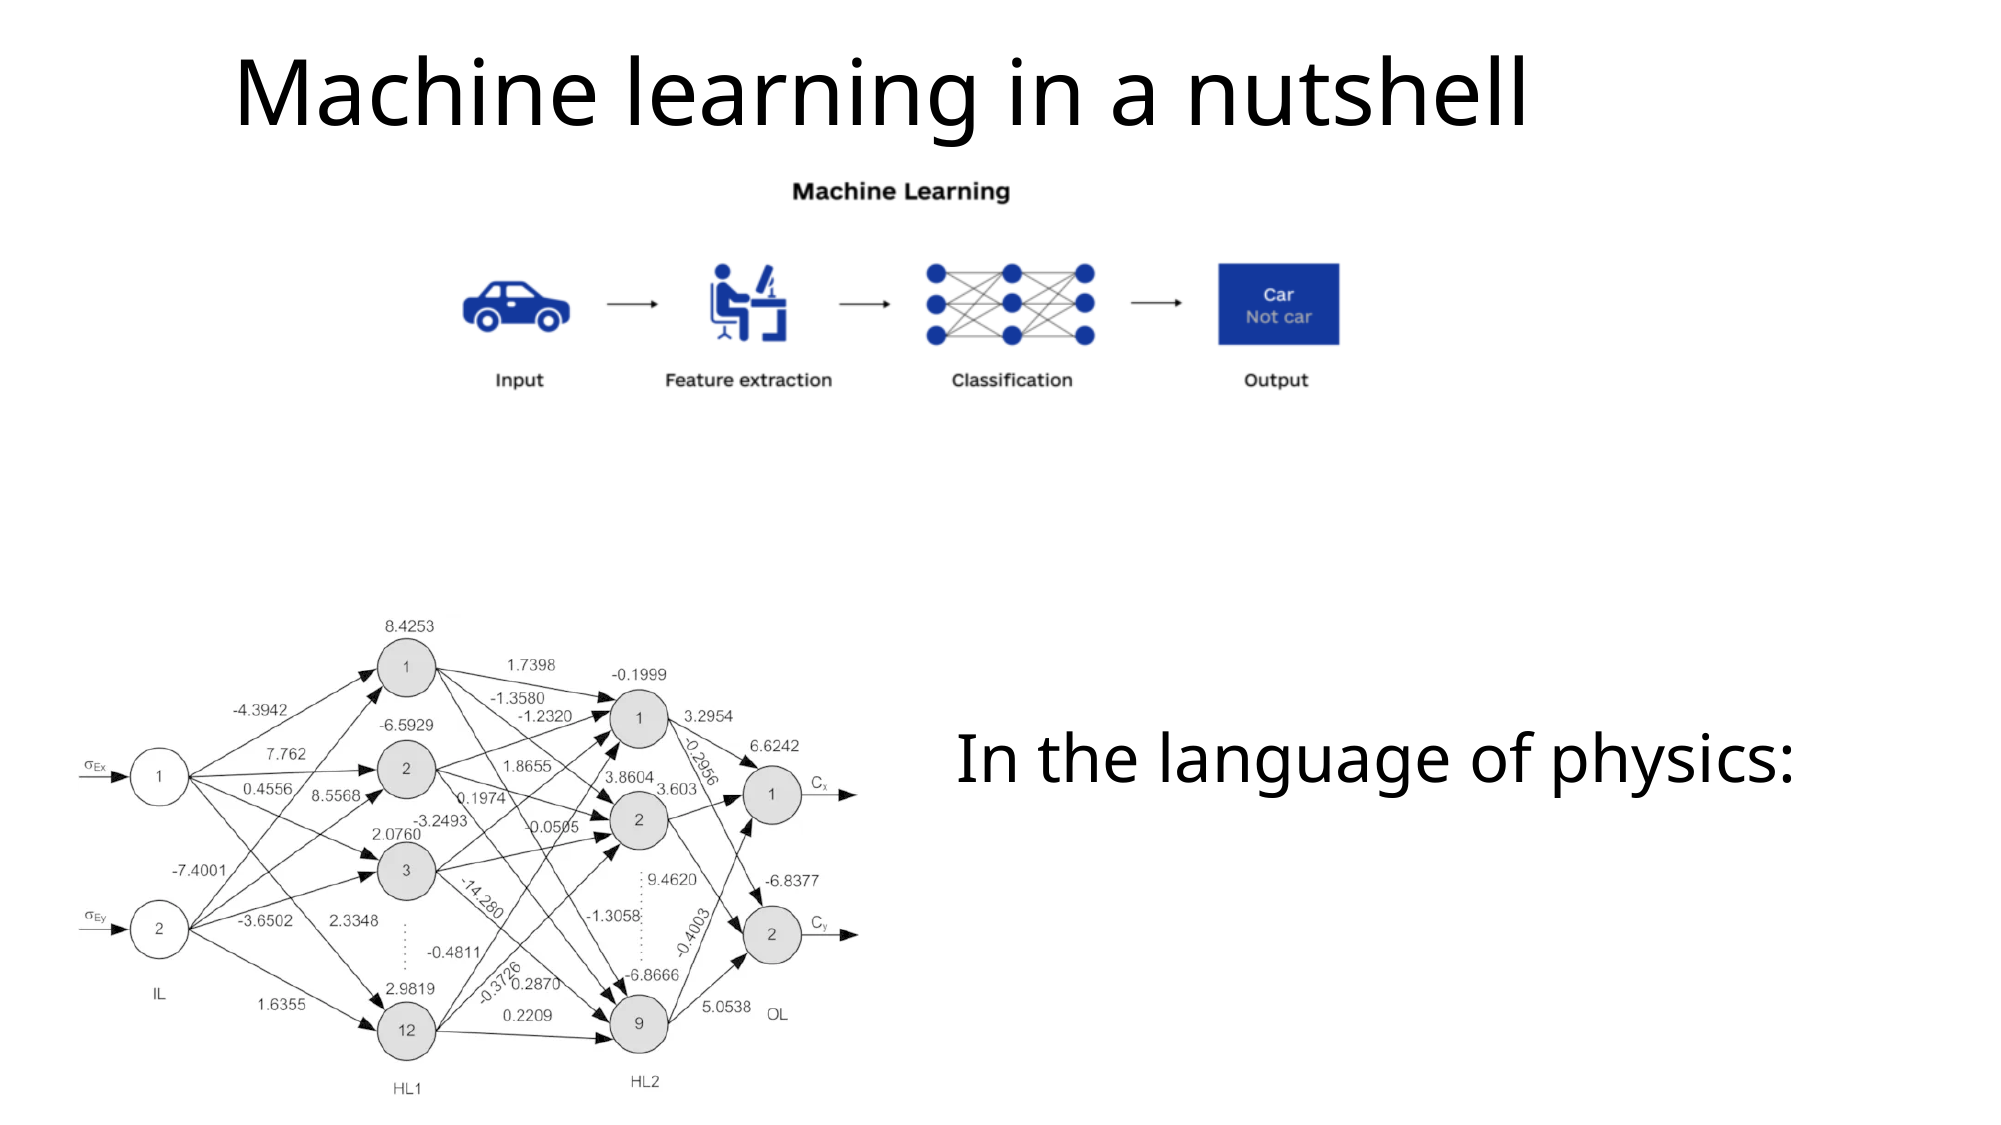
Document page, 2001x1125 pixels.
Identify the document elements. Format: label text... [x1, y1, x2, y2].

picture [78, 613, 860, 1100]
picture [440, 158, 1373, 420]
title Machine learning in a nutshell [217, 0, 1943, 205]
